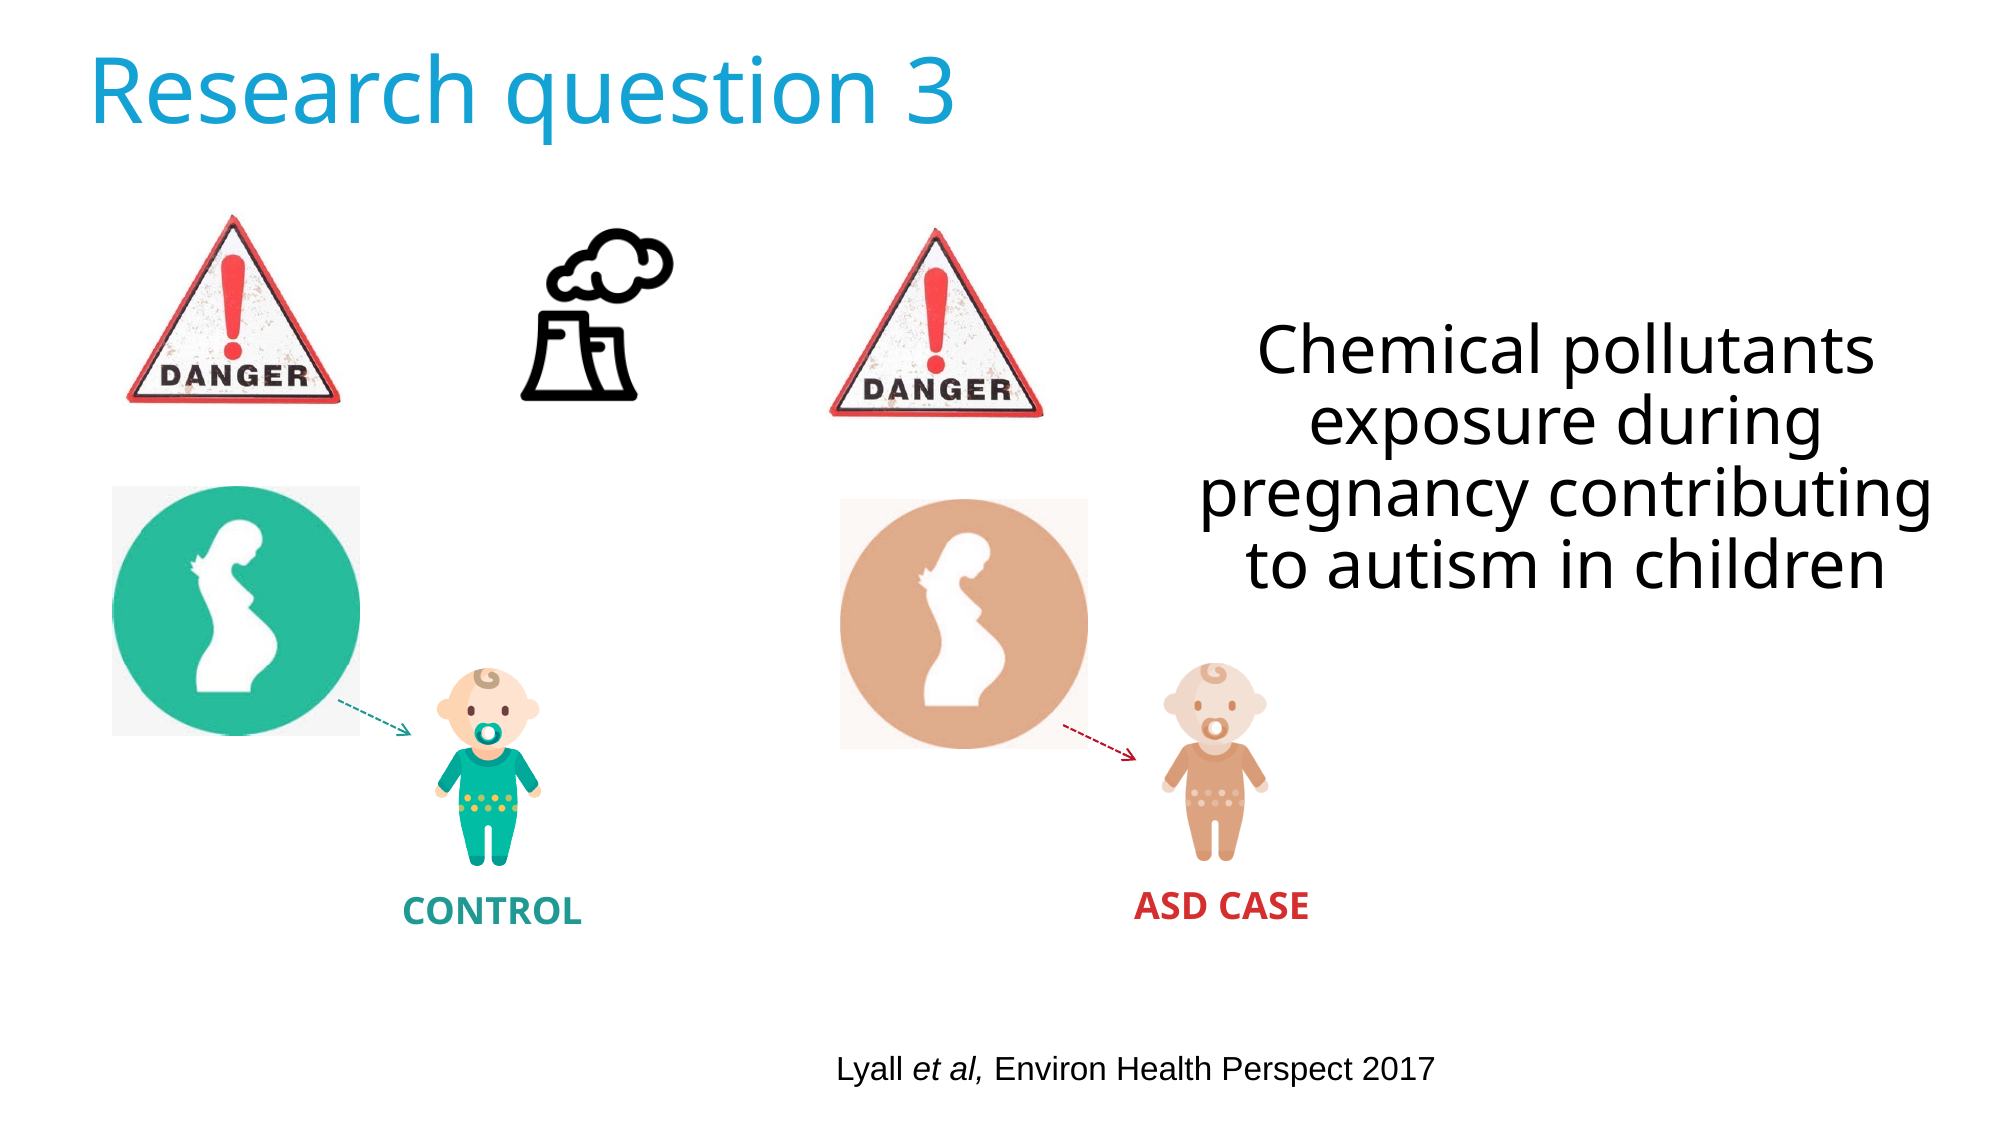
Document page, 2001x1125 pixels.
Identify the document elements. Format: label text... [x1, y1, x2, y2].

picture [112, 486, 360, 736]
picture [114, 212, 348, 418]
text_box CONTROL [387, 880, 598, 940]
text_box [1063, 725, 1115, 761]
text_box Lyall et al, Environ Health Perspect 2017 [821, 1039, 1452, 1094]
picture [389, 668, 587, 866]
picture [1115, 663, 1314, 861]
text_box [338, 700, 389, 736]
text_box Research question 3 [72, 24, 974, 150]
title Chemical pollutants exposure during pregnancy contributing to autism in children [1183, 313, 1951, 605]
picture [840, 499, 1088, 749]
text_box ASD CASE [1119, 874, 1325, 935]
picture [492, 209, 701, 419]
picture [817, 225, 1051, 431]
